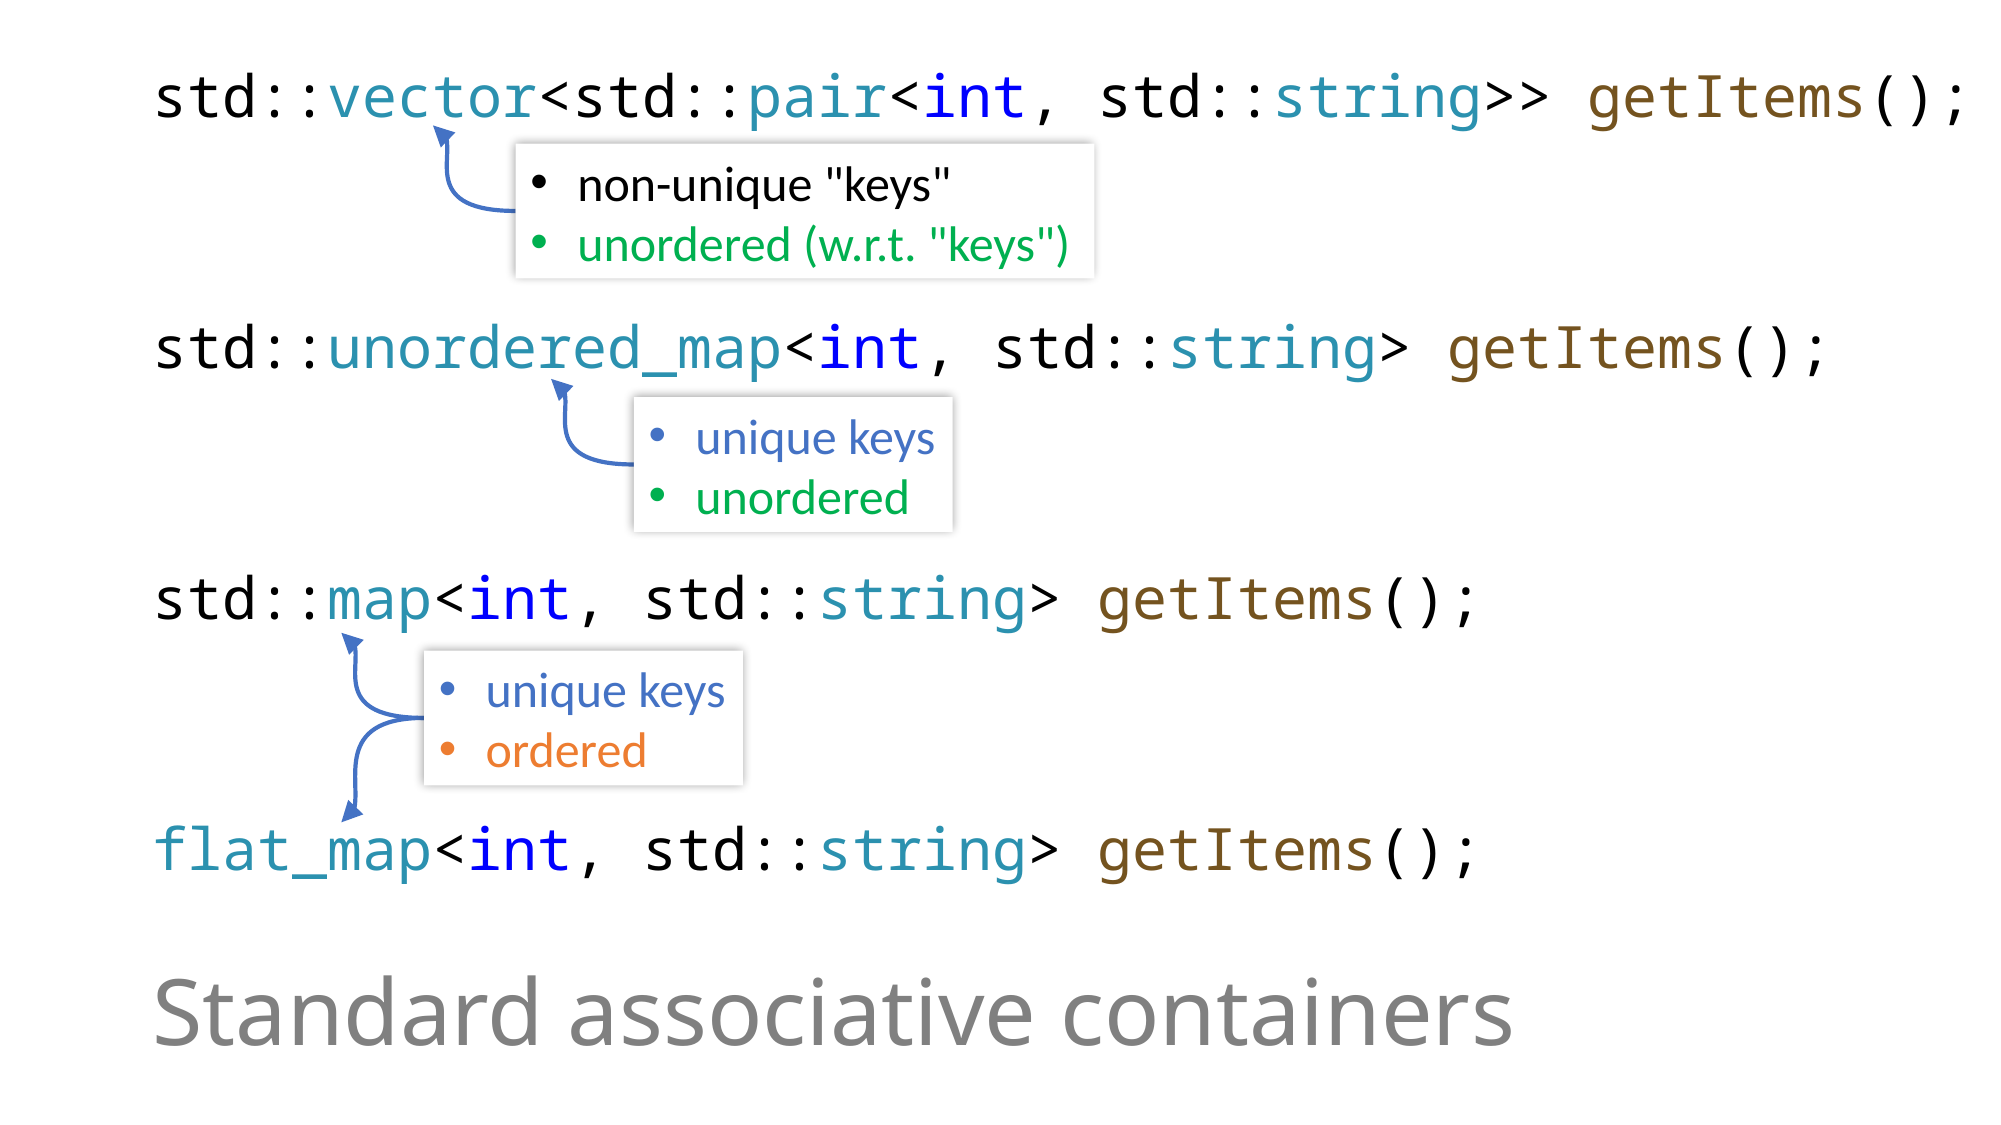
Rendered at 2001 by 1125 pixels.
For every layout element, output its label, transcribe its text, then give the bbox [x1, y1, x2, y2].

text_box unique keys unordered [633, 397, 953, 532]
title Standard associative containers [137, 908, 1863, 1125]
list std::vector<std::pair<int, std::string>> getItems(); std::unordered_map<int, std::string> getItems(); std::map<int, std::string> getItems(); flat_map<int, std::string> getItems(); [137, 59, 2000, 908]
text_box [341, 632, 424, 718]
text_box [341, 718, 424, 823]
text_box unique keys ordered [424, 650, 743, 786]
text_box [551, 378, 634, 466]
text_box non-unique "keys" unordered (w.r.t. "keys") [515, 143, 1095, 279]
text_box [432, 125, 516, 212]
